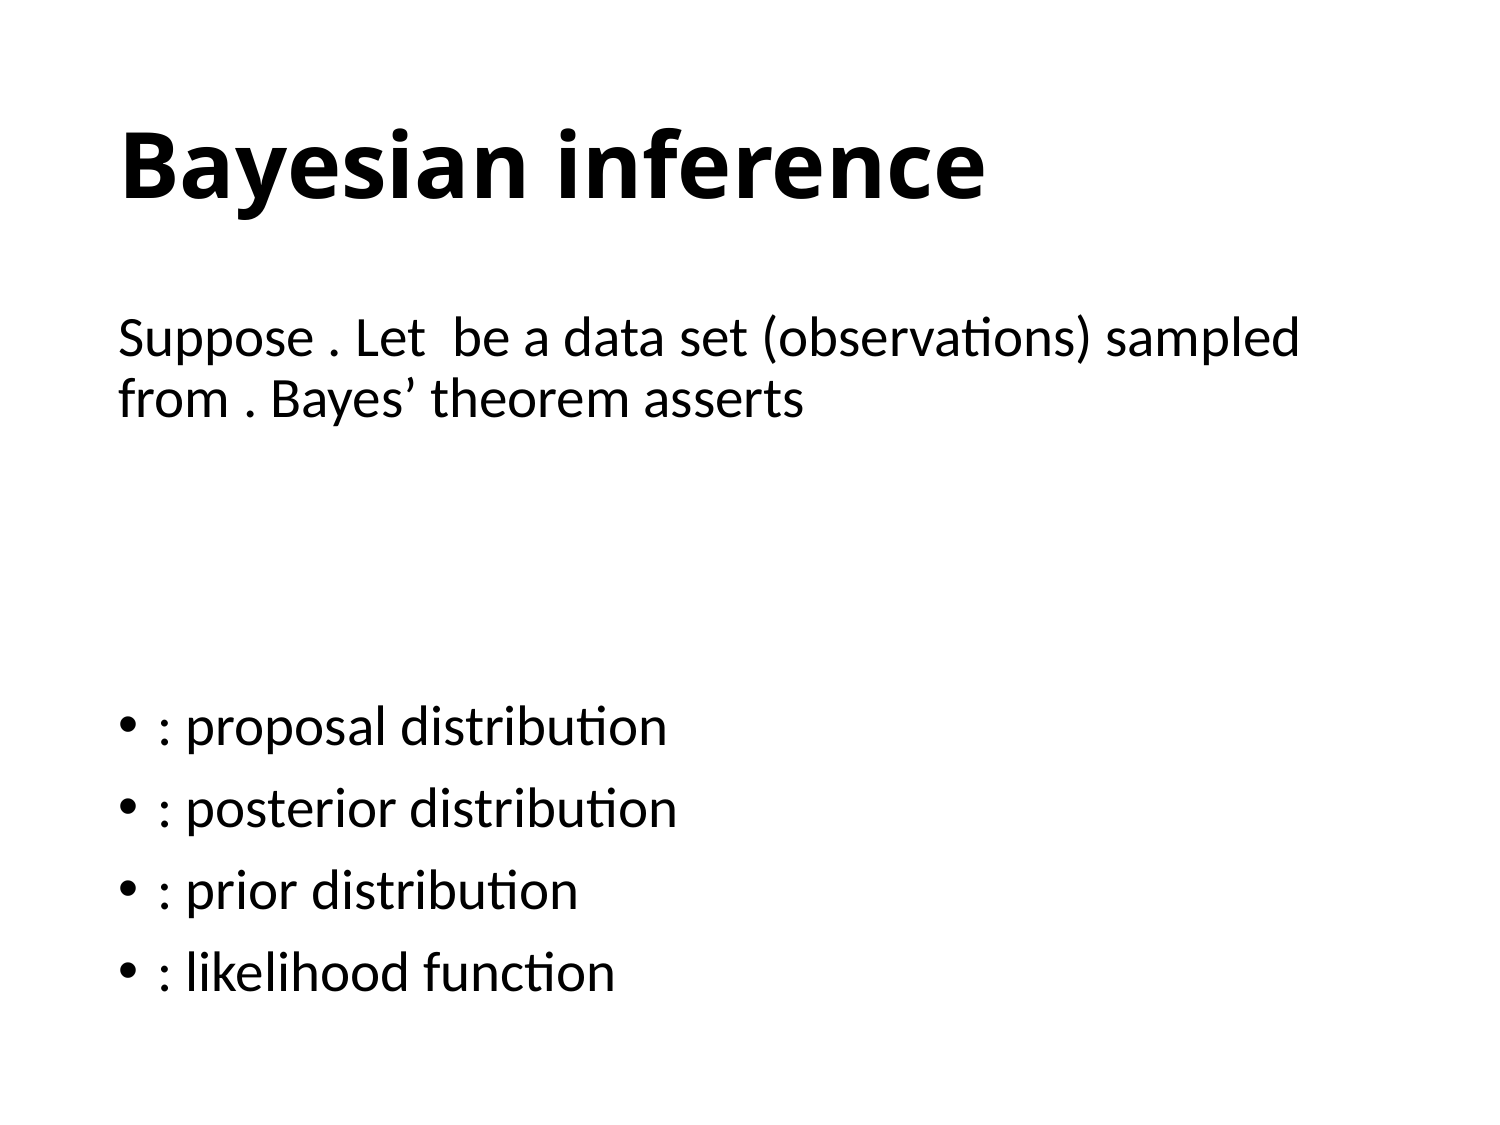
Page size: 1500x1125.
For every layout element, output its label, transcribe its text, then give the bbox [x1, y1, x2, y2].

title Bayesian inference [103, 59, 1397, 278]
